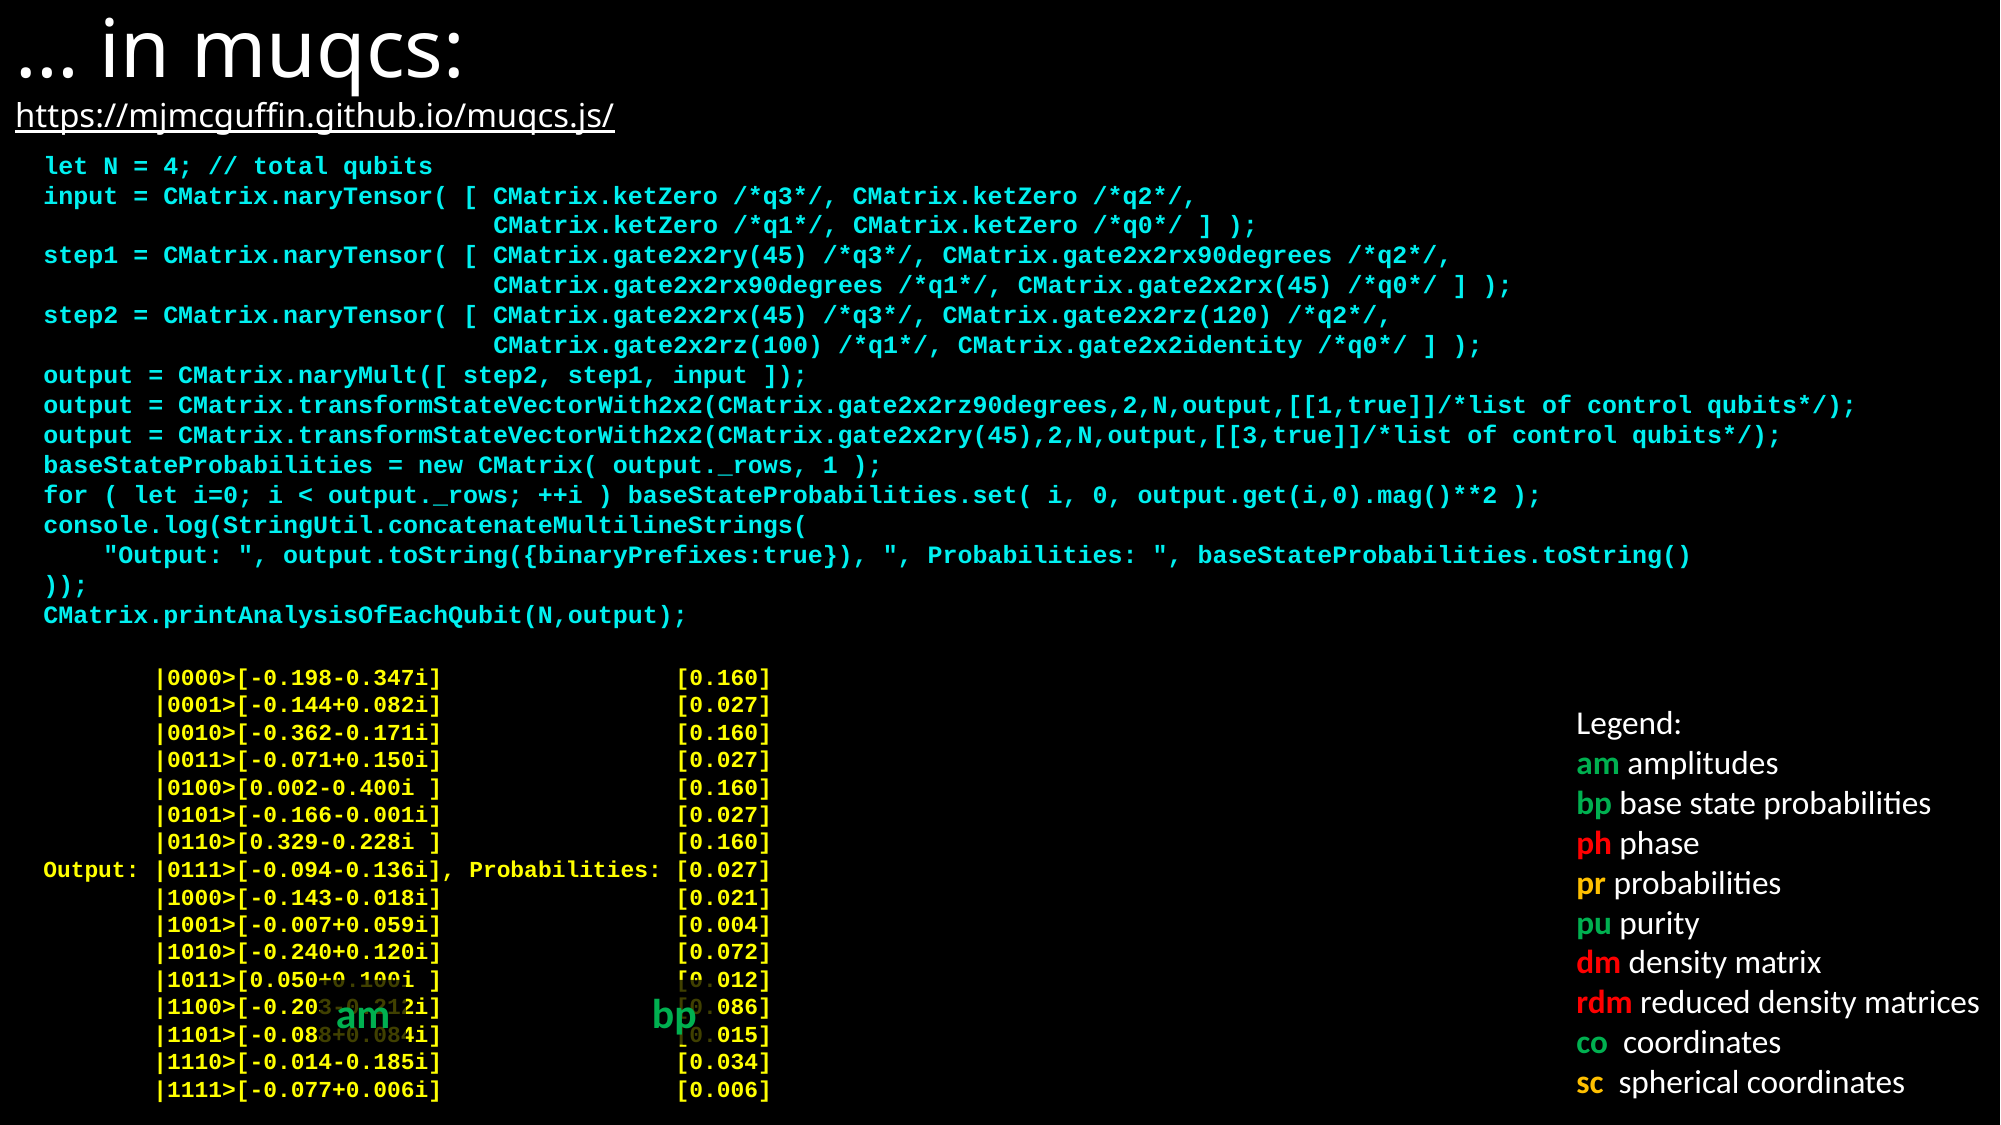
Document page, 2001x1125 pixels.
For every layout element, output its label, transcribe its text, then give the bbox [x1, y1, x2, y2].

text_box |0000>[-0.198-0.347i] [0.160] |0001>[-0.144+0.082i] [0.027] |0010>[-0.362-0.171i] [0.160] |0011>[-0.071+0.150i] [0.027] |0100>[0.002-0.400i ] [0.160] |0101>[-0.166-0.001i] [0.027] |0110>[0.329-0.228i ] [0.160] Output: |0111>[-0.094-0.136i], Probabilities: [0.027] |1000>[-0.143-0.018i] [0.021] |1001>[-0.007+0.059i] [0.004] |1010>[-0.240+0.120i] [0.072] |1011>[0.050+0.100i ] [0.012] |1100>[-0.203-0.212i] [0.086] |1101>[-0.088+0.084i] [0.015] |1110>[-0.014-0.185i] [0.034] |1111>[-0.077+0.006i] [0.006] [28, 654, 846, 1110]
text_box Legend: am amplitudes bp base state probabilities ph phase pr probabilities pu purity dm density matrix rdm reduced density matrices co coordinates sc spherical coordinates [1561, 693, 2000, 1108]
text_box bp [631, 979, 718, 1045]
title … in muqcs: https://mjmcguffin.github.io/muqcs.js/ [0, 0, 886, 144]
text_box am [320, 979, 406, 1045]
text_box let N = 4; // total qubits input = CMatrix.naryTensor( [ CMatrix.ketZero /*q3*/, CMatrix.ketZero /*q2*/, CMatrix.ketZero /*q1*/, CMatrix.ketZero /*q0*/ ] ); step1 = CMatrix.naryTensor( [ CMatrix.gate2x2ry(45) /*q3*/, CMatrix.gate2x2rx90degrees /*q2*/, CMatrix.gate2x2rx90degrees /*q1*/, CMatrix.gate2x2rx(45) /*q0*/ ] ); step2 = CMatrix.naryTensor( [ CMatrix.gate2x2rx(45) /*q3*/, CMatrix.gate2x2rz(120) /*q2*/, CMatrix.gate2x2rz(100) /*q1*/, CMatrix.gate2x2identity /*q0*/ ] ); output = CMatrix.naryMult([ step2, step1, input ]); output = CMatrix.transformStateVectorWith2x2(CMatrix.gate2x2rz90degrees,2,N,output,[[1,true]]/*list of control qubits*/); output = CMatrix.transformStateVectorWith2x2(CMatrix.gate2x2ry(45),2,N,output,[[3,true]]/*list of control qubits*/); baseStateProbabilities = new CMatrix( output._rows, 1 ); for ( let i=0; i < output._rows; ++i ) baseStateProbabilities.set( i, 0, output.get(i,0).mag()**2 ); console.log(StringUtil.concatenateMultilineStrings( "Output: ", output.toString({binaryPrefixes:true}), ", Probabilities: ", baseStateProbabilities.toString() )); CMatrix.printAnalysisOfEachQubit(N,output); [28, 141, 1899, 636]
